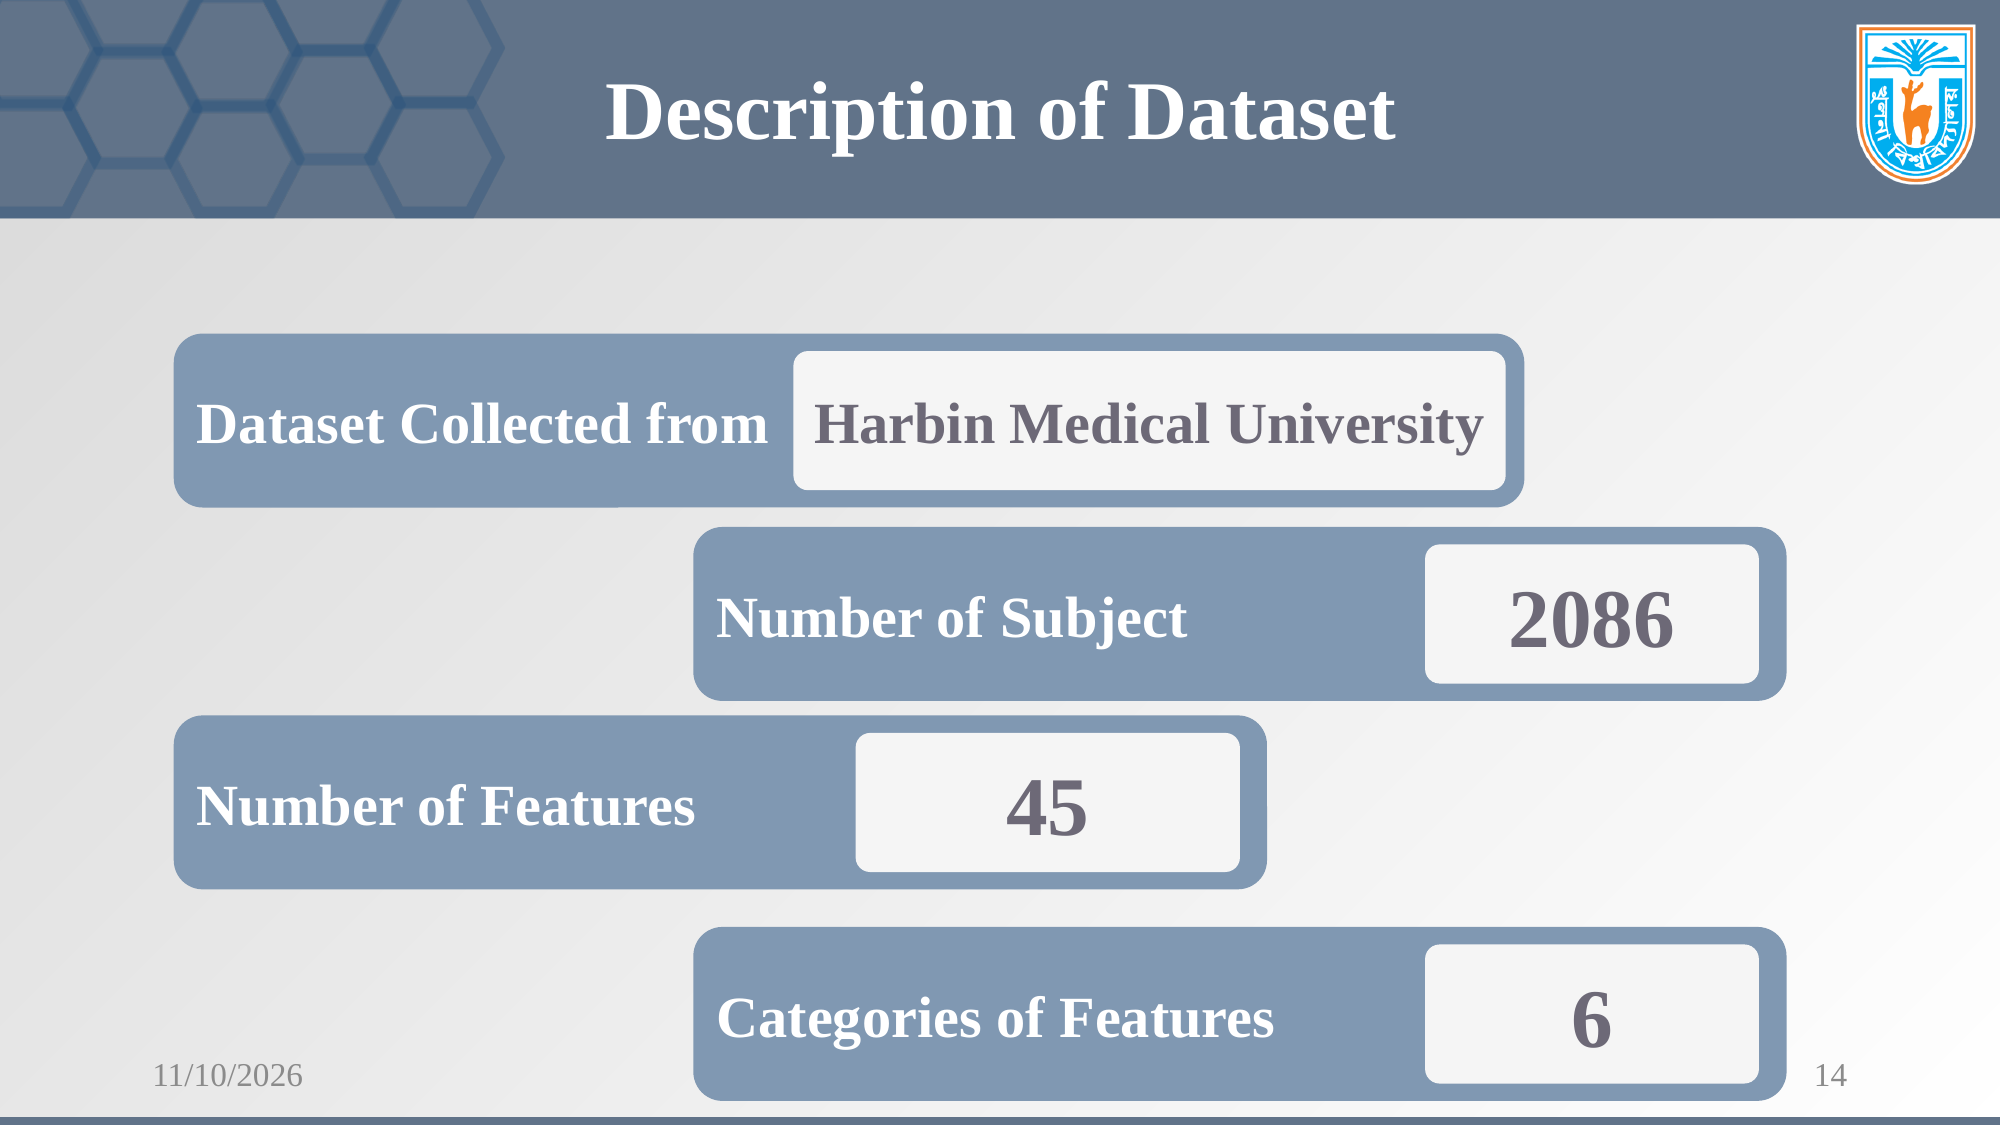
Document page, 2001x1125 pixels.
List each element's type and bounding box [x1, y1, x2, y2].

text_box [0, 0, 2000, 1124]
